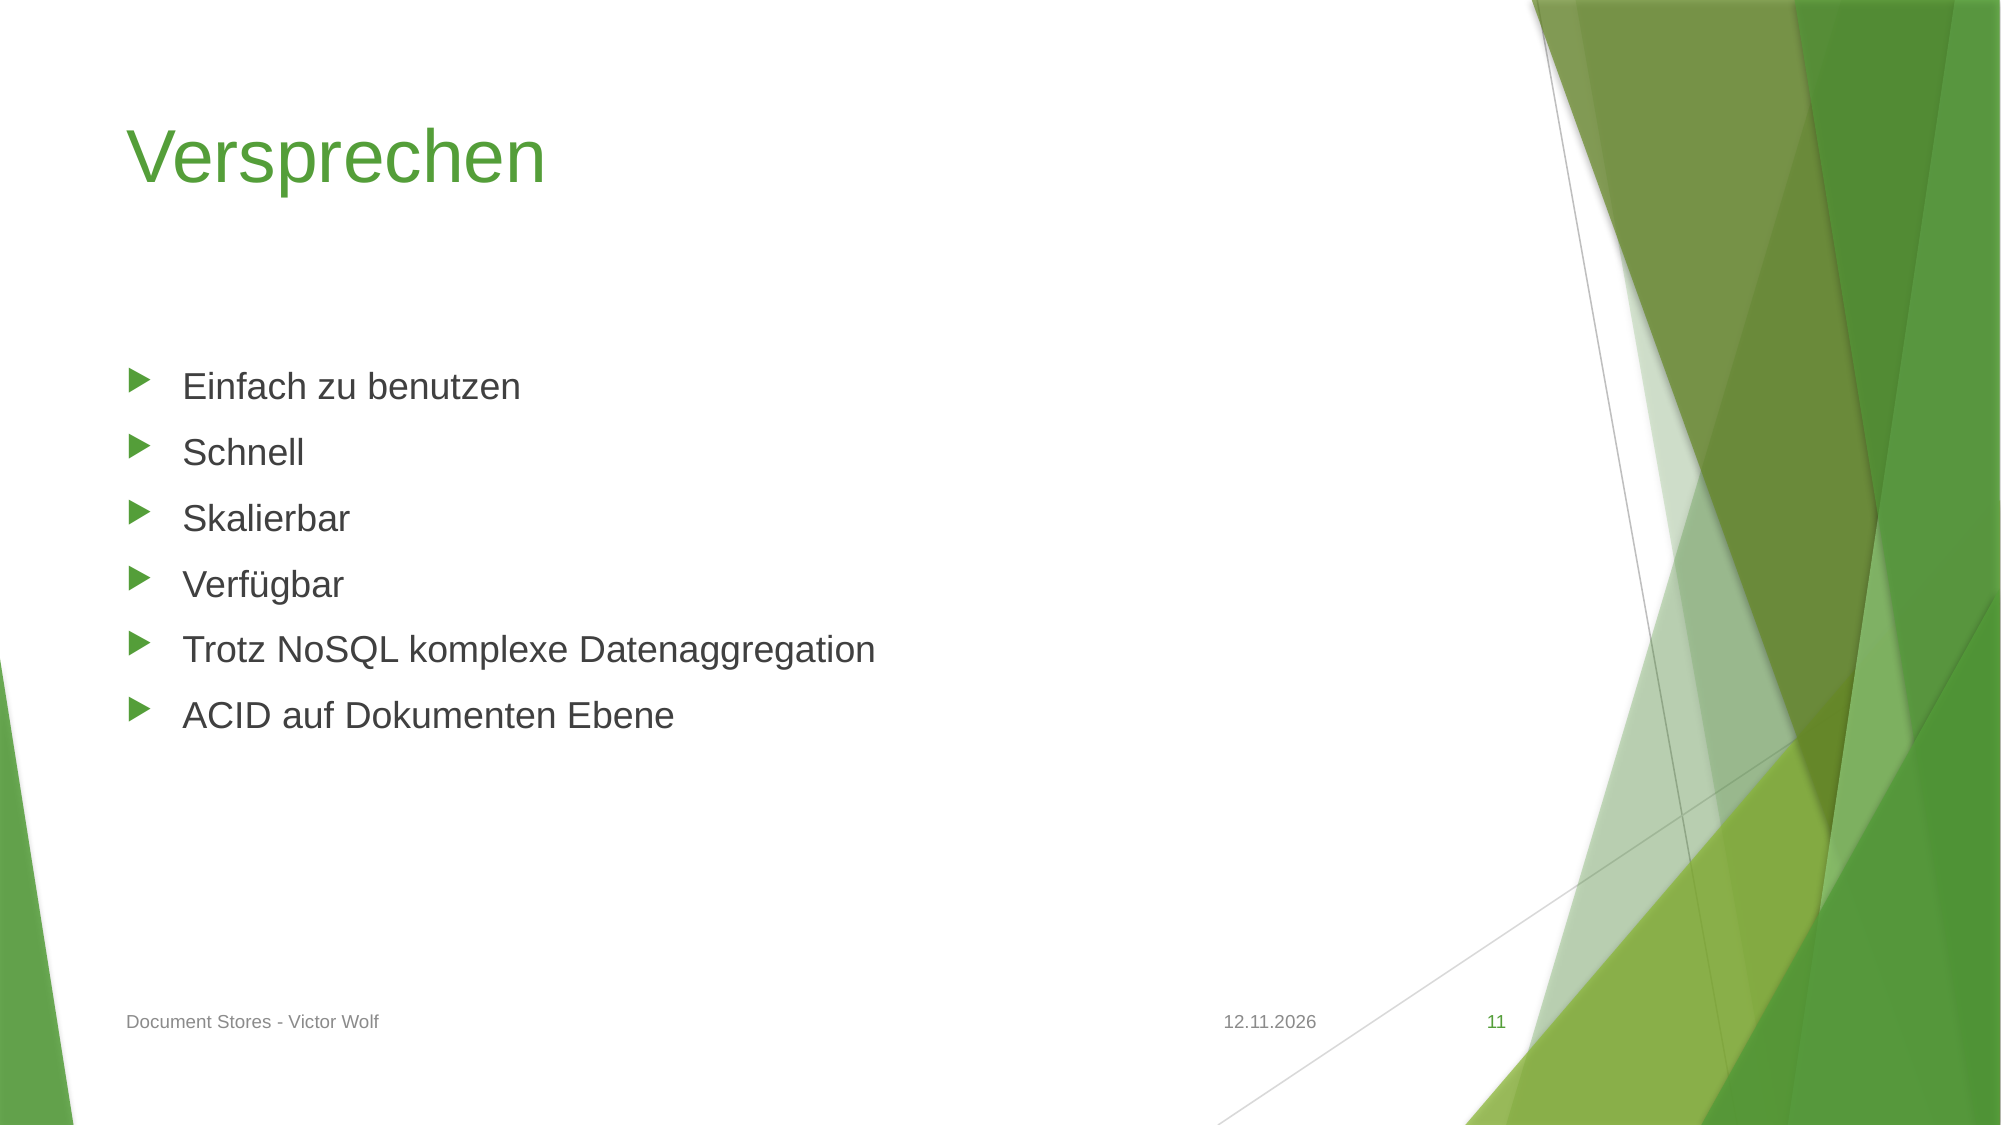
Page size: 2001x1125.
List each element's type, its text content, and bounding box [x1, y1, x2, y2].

footer Document Stores - Victor Wolf [111, 991, 1145, 1051]
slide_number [1181, 991, 1332, 1051]
slide_number 11 [1409, 991, 1522, 1051]
title Versprechen [111, 99, 1522, 317]
list Einfach zu benutzen Schnell Skalierbar Verfügbar Trotz NoSQL komplexe Datenaggregation ACID auf Dokumenten Ebene [111, 354, 1522, 992]
